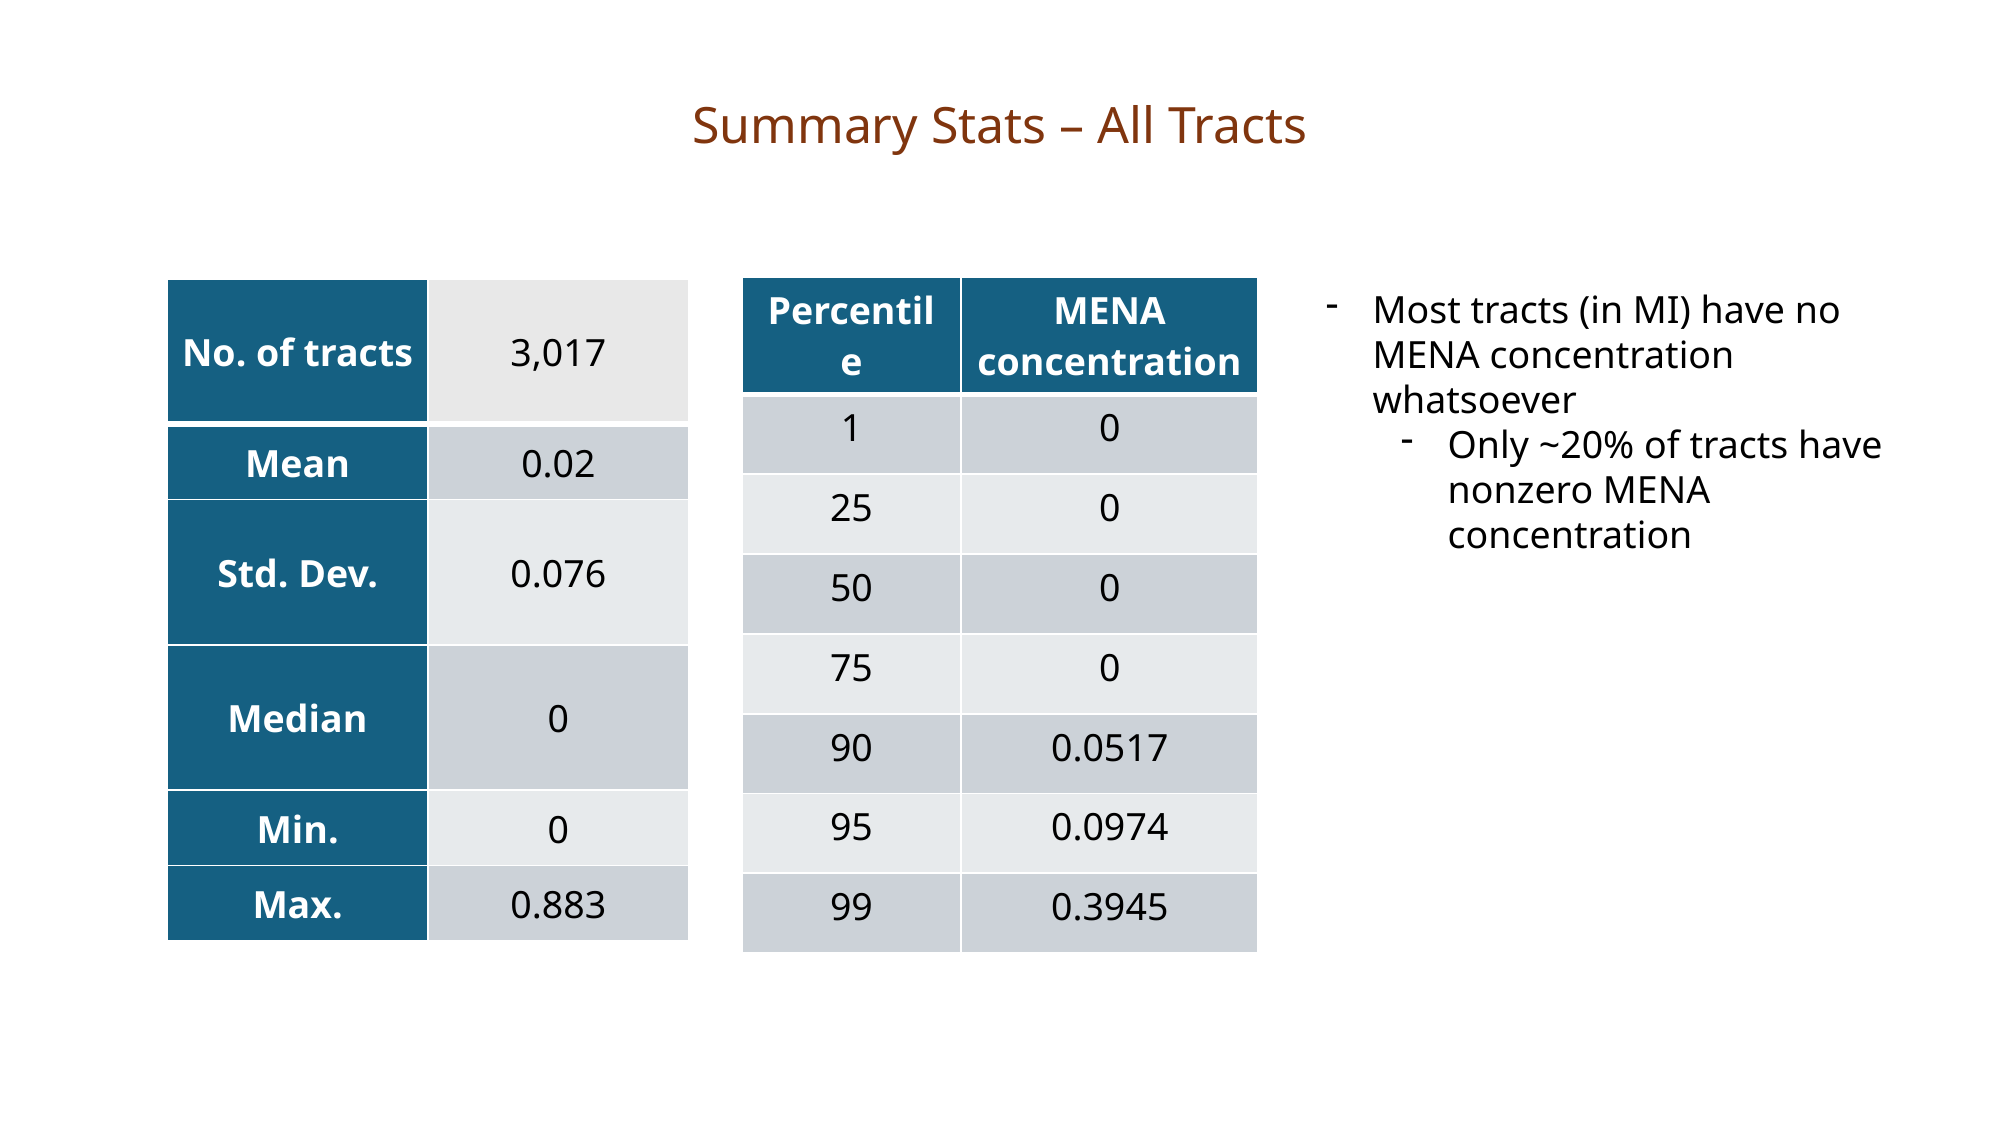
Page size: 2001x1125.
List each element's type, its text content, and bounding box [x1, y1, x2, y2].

text_box Most tracts (in MI) have no MENA concentration whatsoever Only ~20% of tracts have nonzero MENA concentration [1311, 278, 1911, 564]
table_cell 95 [743, 794, 960, 872]
table_cell 0 [429, 646, 688, 789]
table_cell 75 [743, 635, 960, 713]
table_cell 0.076 [429, 500, 688, 644]
text_box Summary Stats – All Tracts [652, 86, 1348, 161]
table_cell 0.02 [429, 427, 688, 499]
table_header No. of tracts [168, 280, 427, 421]
table_cell 0 [429, 791, 688, 865]
table_cell Min. [168, 791, 427, 865]
table_cell 25 [743, 475, 960, 553]
table_cell 0 [962, 635, 1257, 713]
table_cell 0 [962, 475, 1257, 553]
table_cell 0.883 [429, 866, 688, 940]
table_cell 0.0517 [962, 715, 1257, 793]
table_cell 1 [743, 397, 960, 473]
table_cell 0.3945 [962, 874, 1257, 952]
table_cell Max. [168, 866, 427, 940]
table_cell Mean [168, 427, 427, 499]
table_header 3,017 [429, 280, 688, 421]
table_header Percentile [743, 278, 960, 392]
table_cell Median [168, 646, 427, 789]
table_cell 50 [743, 555, 960, 633]
table_cell Std. Dev. [168, 500, 427, 644]
table_cell 0 [962, 555, 1257, 633]
table_cell 90 [743, 715, 960, 793]
table_header MENA concentration [962, 278, 1257, 392]
table_cell 0 [962, 397, 1257, 473]
table_cell 99 [743, 874, 960, 952]
table_cell 0.0974 [962, 794, 1257, 872]
